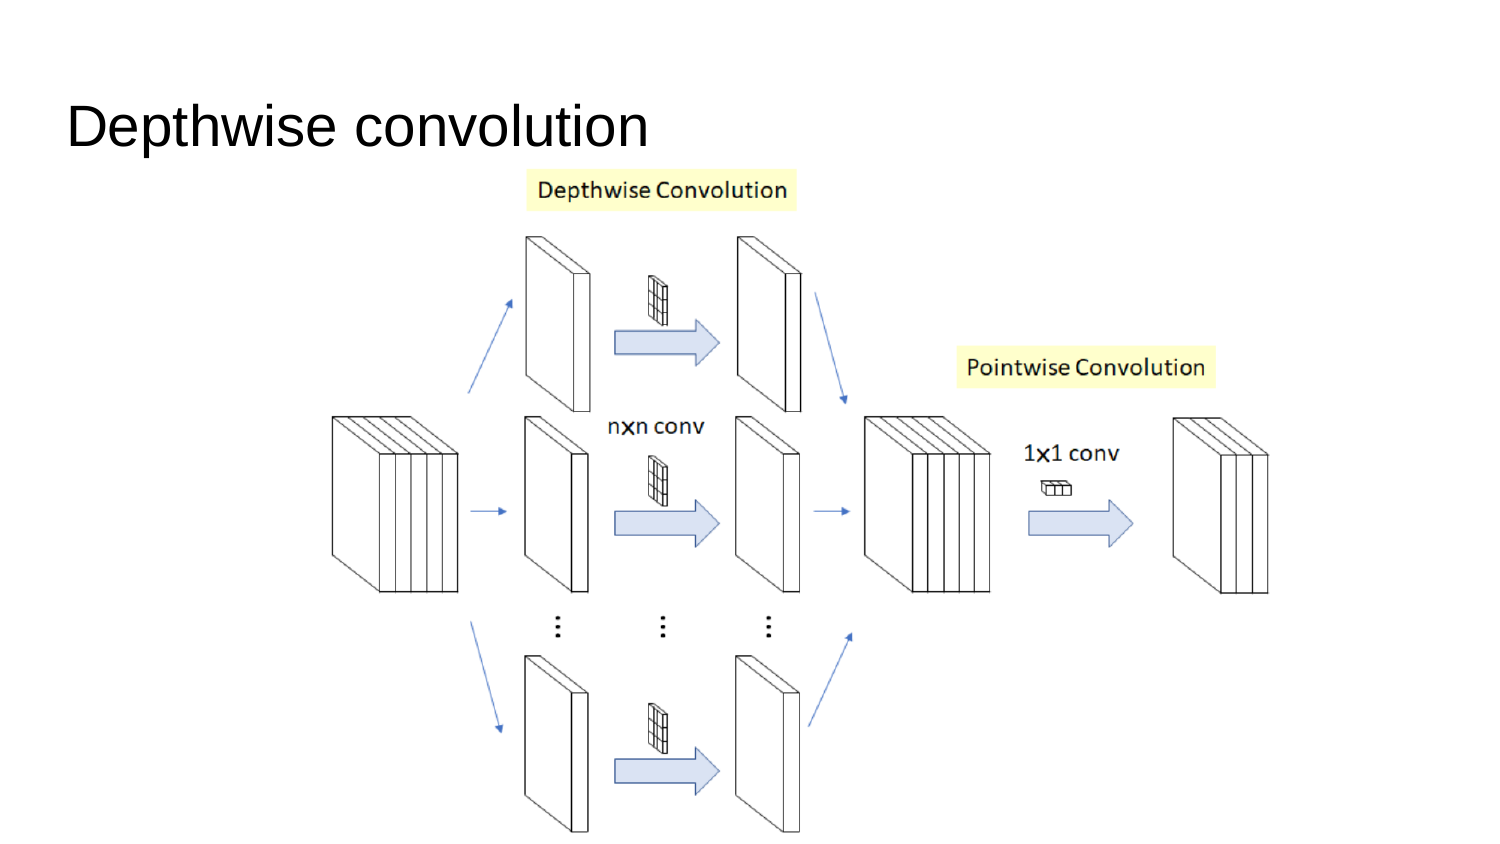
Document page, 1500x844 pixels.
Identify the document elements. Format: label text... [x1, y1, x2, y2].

title Depthwise convolution [51, 72, 1449, 167]
picture [205, 166, 1295, 844]
